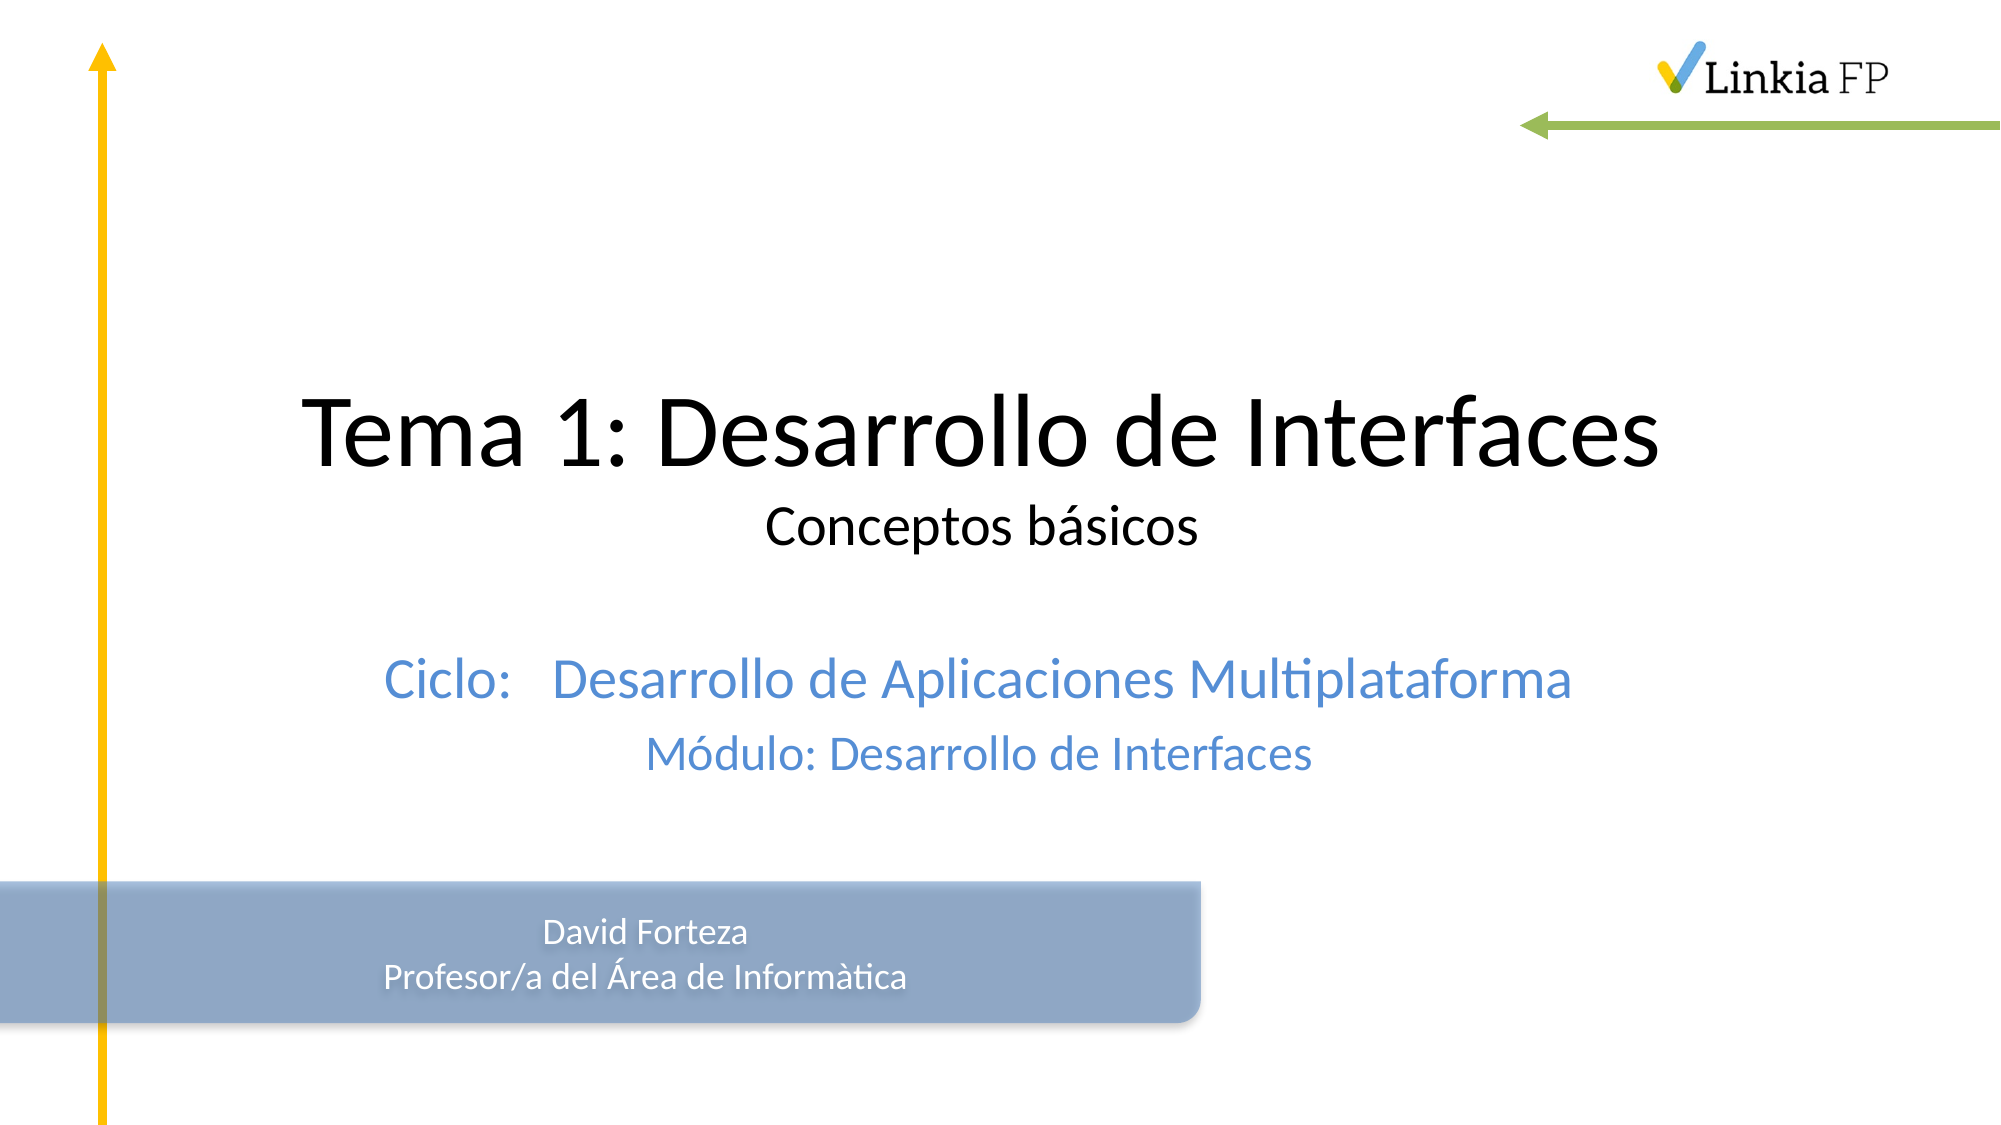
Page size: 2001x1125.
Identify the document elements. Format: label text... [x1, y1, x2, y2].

text_box Ciclo: Desarrollo de Aplicaciones Multiplataforma Módulo: Desarrollo de Interfaces [332, 633, 1626, 793]
picture [1649, 39, 1900, 95]
text_box David Forteza Profesor/a del Área de Informàtica [0, 879, 1203, 1026]
text_box Tema 1: Desarrollo de Interfaces Conceptos básicos [279, 231, 1686, 690]
